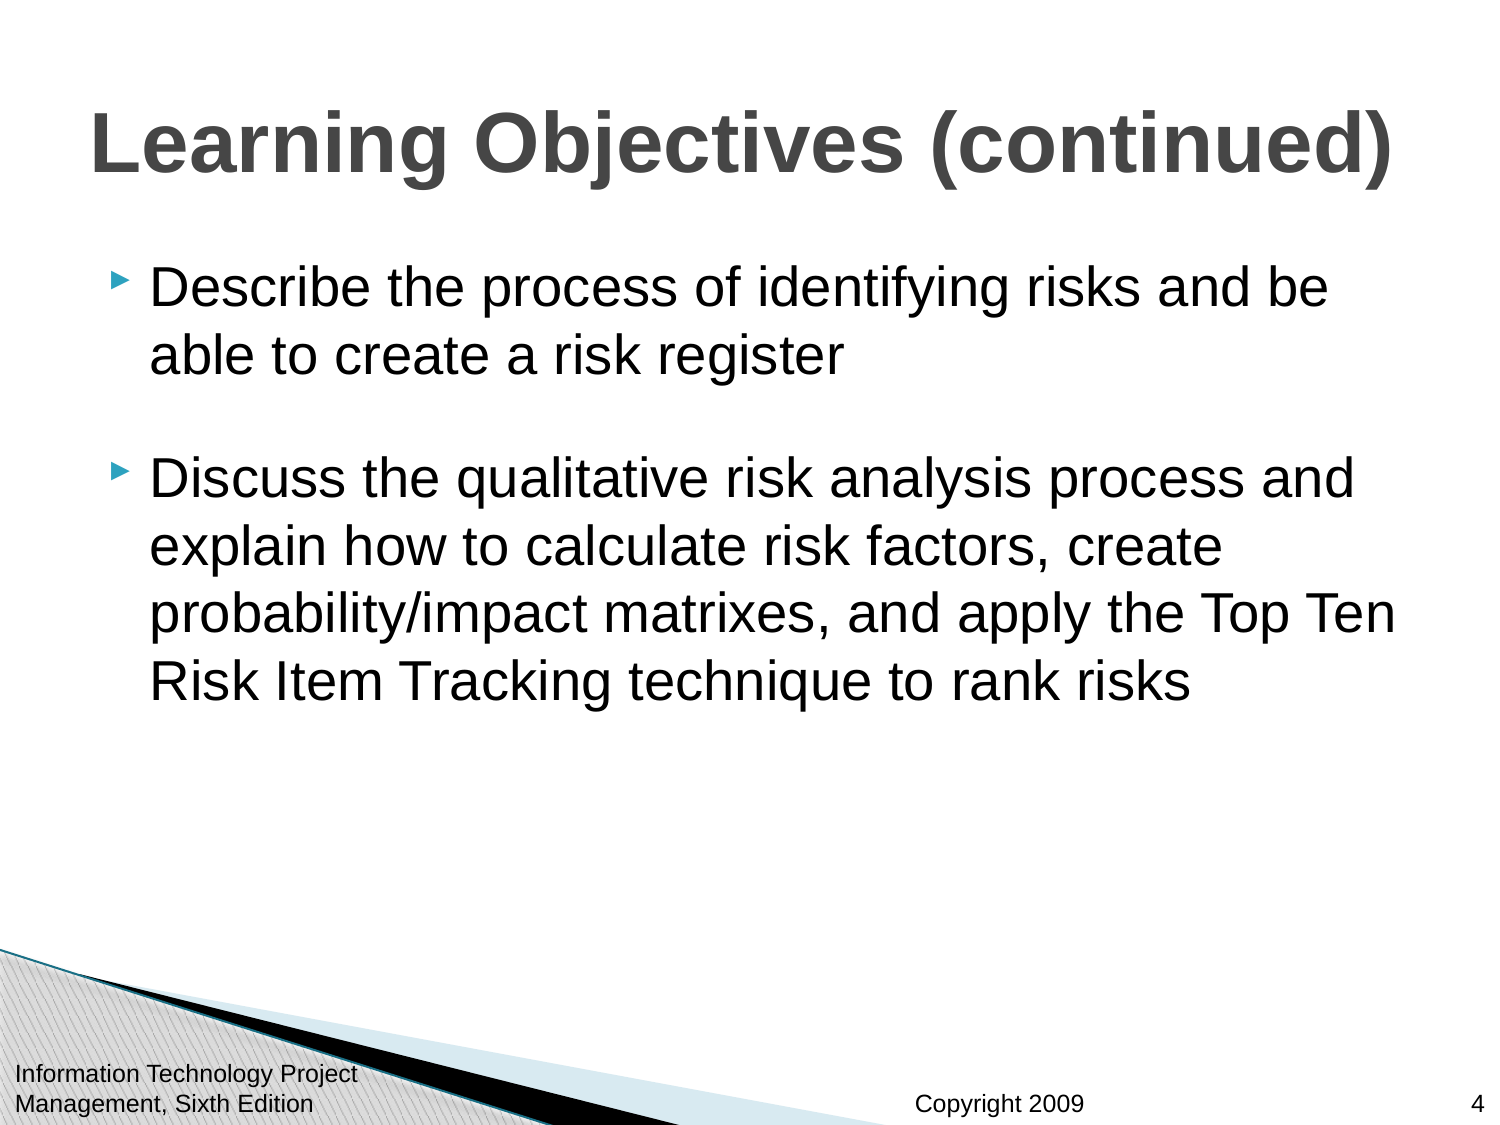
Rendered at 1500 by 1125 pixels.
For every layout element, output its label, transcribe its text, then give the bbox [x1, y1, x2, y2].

title Learning Objectives (continued) [75, 45, 1425, 233]
list Describe the process of identifying risks and be able to create a risk register Discuss the qualitative risk analysis process and explain how to calculate risk factors, create probability/impact matrixes, and apply the Top Ten Risk Item Tracking technique to rank risks [75, 242, 1425, 986]
slide_number 4 [1408, 1065, 1500, 1125]
footer Information Technology Project Management, Sixth Edition [0, 1065, 425, 1125]
